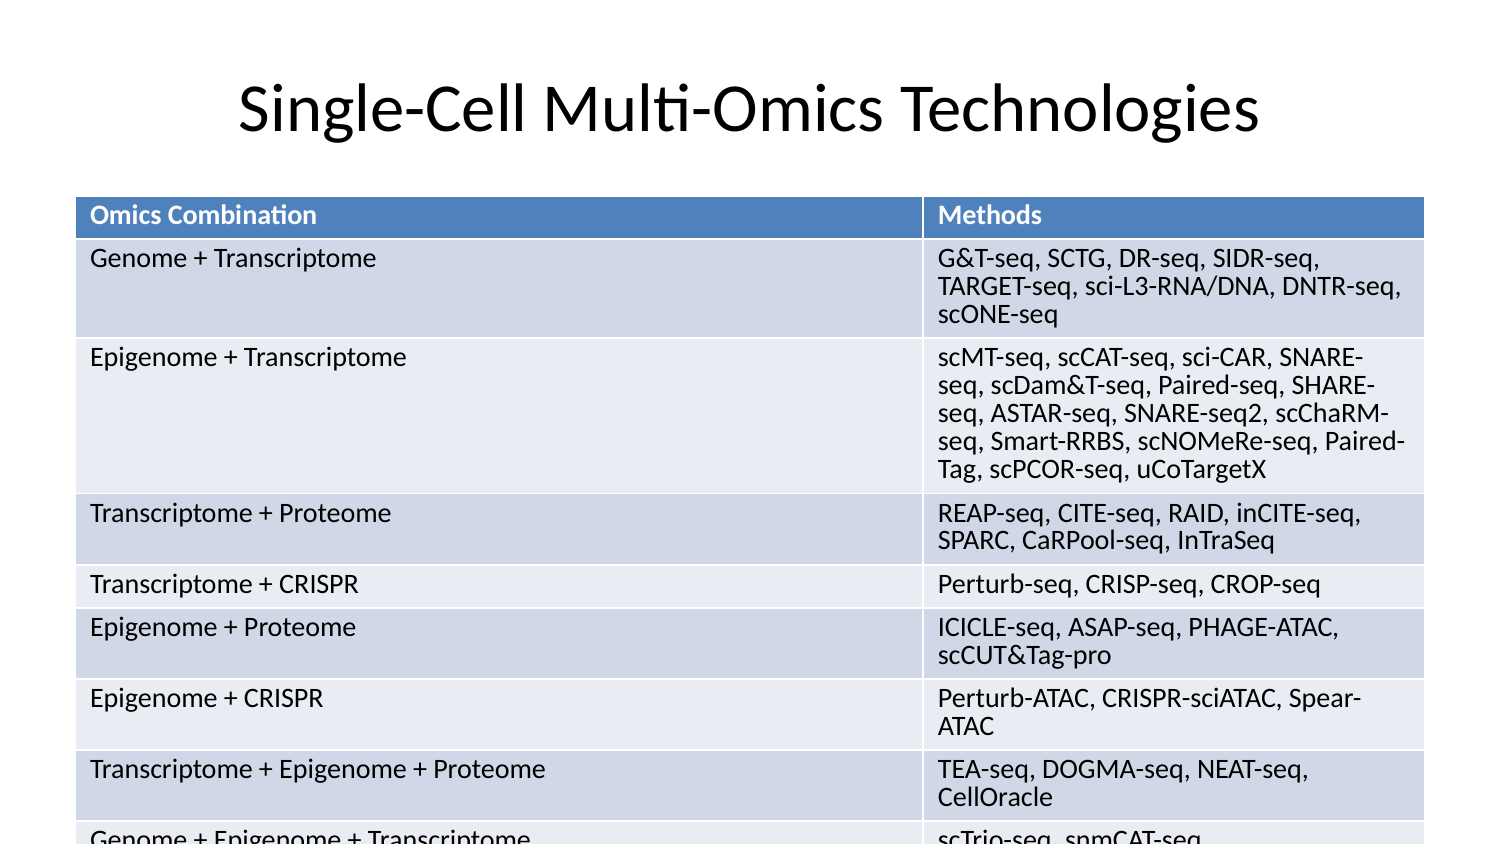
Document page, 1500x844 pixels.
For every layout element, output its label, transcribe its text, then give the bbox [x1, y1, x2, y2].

table_cell Perturb-seq, CRISP-seq, CROP-seq [924, 566, 1424, 607]
table_cell Transcriptome + Proteome [76, 494, 922, 564]
table_cell TEA-seq, DOGMA-seq, NEAT-seq, CellOracle [924, 751, 1424, 820]
table_cell Transcriptome + Epigenome + Proteome [76, 751, 922, 820]
table_cell Perturb-ATAC, CRISPR-sciATAC, Spear-ATAC [924, 680, 1424, 749]
table_cell Epigenome + Proteome [76, 609, 922, 678]
table_cell Genome + Epigenome + Transcriptome [76, 822, 922, 844]
table_header Methods [924, 197, 1424, 238]
table_cell Transcriptome + CRISPR [76, 566, 922, 607]
table_cell scMT-seq, scCAT-seq, sci-CAR, SNARE-seq, scDam&T-seq, Paired-seq, SHARE-seq, ASTAR-seq, SNARE-seq2, scChaRM-seq, Smart-RRBS, scNOMeRe-seq, Paired-Tag, scPCOR-seq, uCoTargetX [924, 339, 1424, 493]
table_cell Epigenome + Transcriptome [76, 339, 922, 493]
table_cell scTrio-seq, snmCAT-seq [924, 822, 1424, 844]
table_cell ICICLE-seq, ASAP-seq, PHAGE-ATAC, scCUT&Tag-pro [924, 609, 1424, 678]
title Single-Cell Multi-Omics Technologies [75, 33, 1425, 175]
table_cell G&T-seq, SCTG, DR-seq, SIDR-seq, TARGET-seq, sci-L3-RNA/DNA, DNTR-seq, scONE-seq [924, 240, 1424, 337]
table_cell Epigenome + CRISPR [76, 680, 922, 749]
table_header Omics Combination [76, 197, 922, 238]
table_cell Genome + Transcriptome [76, 240, 922, 337]
table_cell REAP-seq, CITE-seq, RAID, inCITE-seq, SPARC, CaRPool-seq, InTraSeq [924, 494, 1424, 564]
